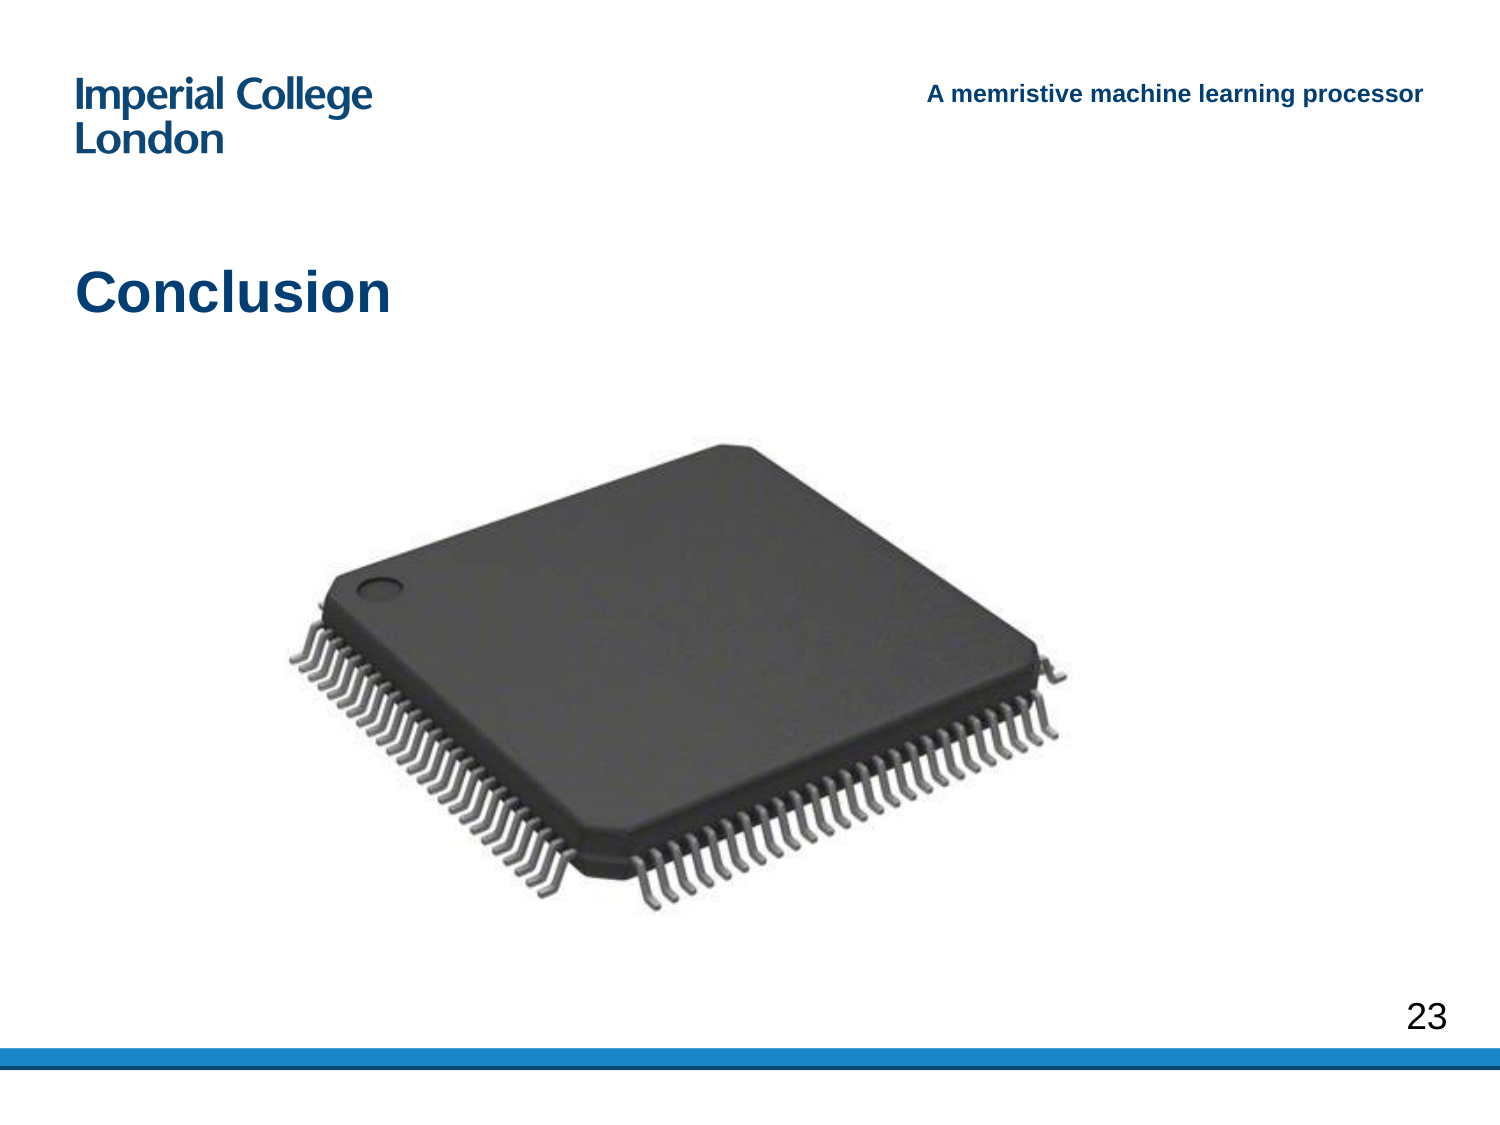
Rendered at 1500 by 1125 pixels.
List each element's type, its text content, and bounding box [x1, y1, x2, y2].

list A memristive machine learning processor [924, 77, 1425, 129]
title Conclusion [75, 244, 1425, 328]
picture [0, 0, 1500, 1125]
text_box 23 [1391, 984, 1475, 1090]
